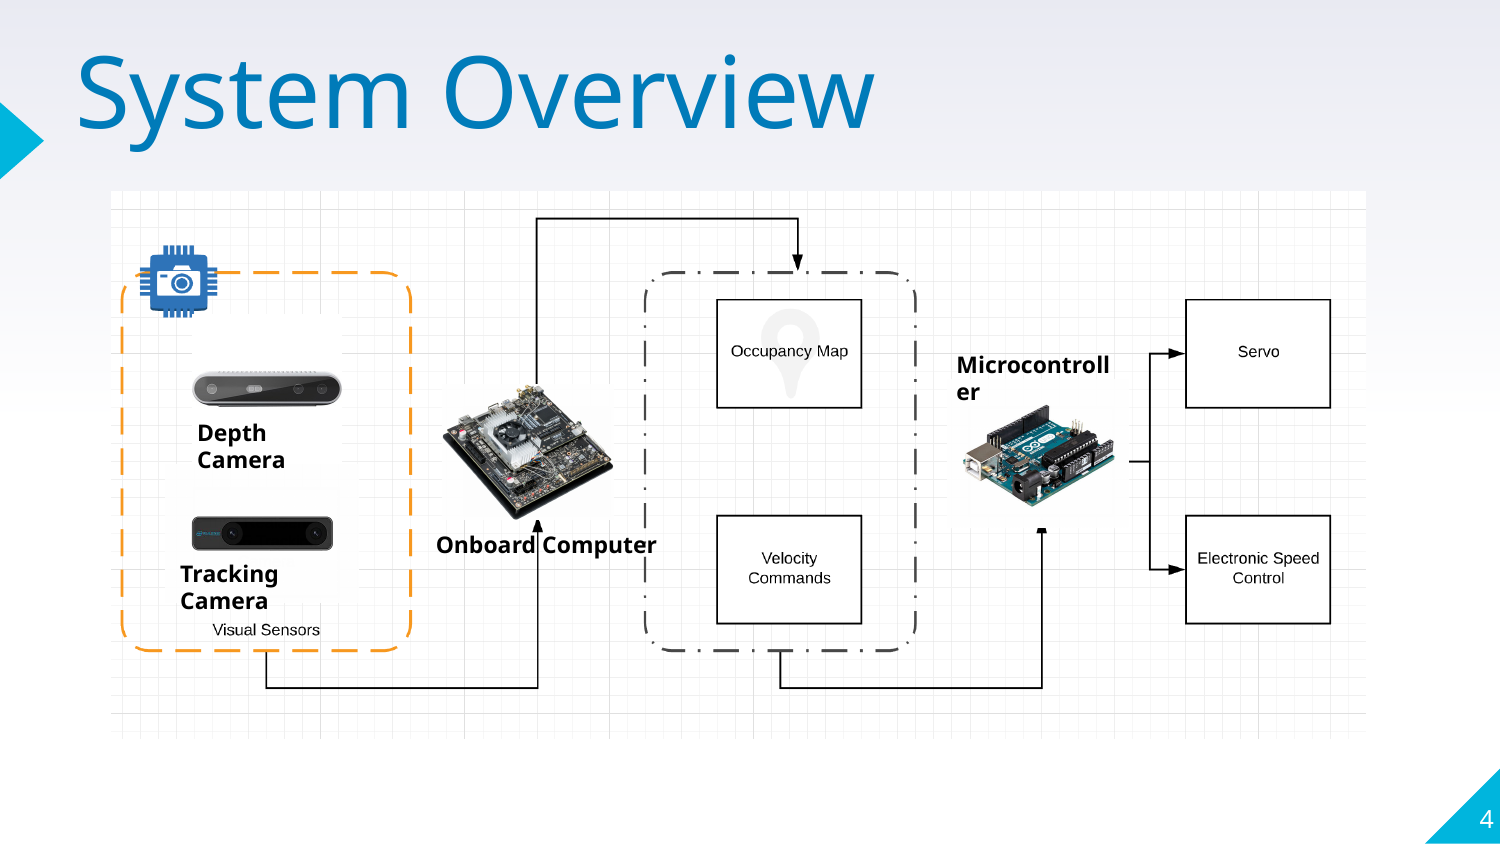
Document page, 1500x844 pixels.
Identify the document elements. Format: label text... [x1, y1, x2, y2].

slide_number ‹#› [1417, 759, 1494, 838]
title System Overview [75, 52, 1047, 230]
picture [111, 191, 1366, 739]
